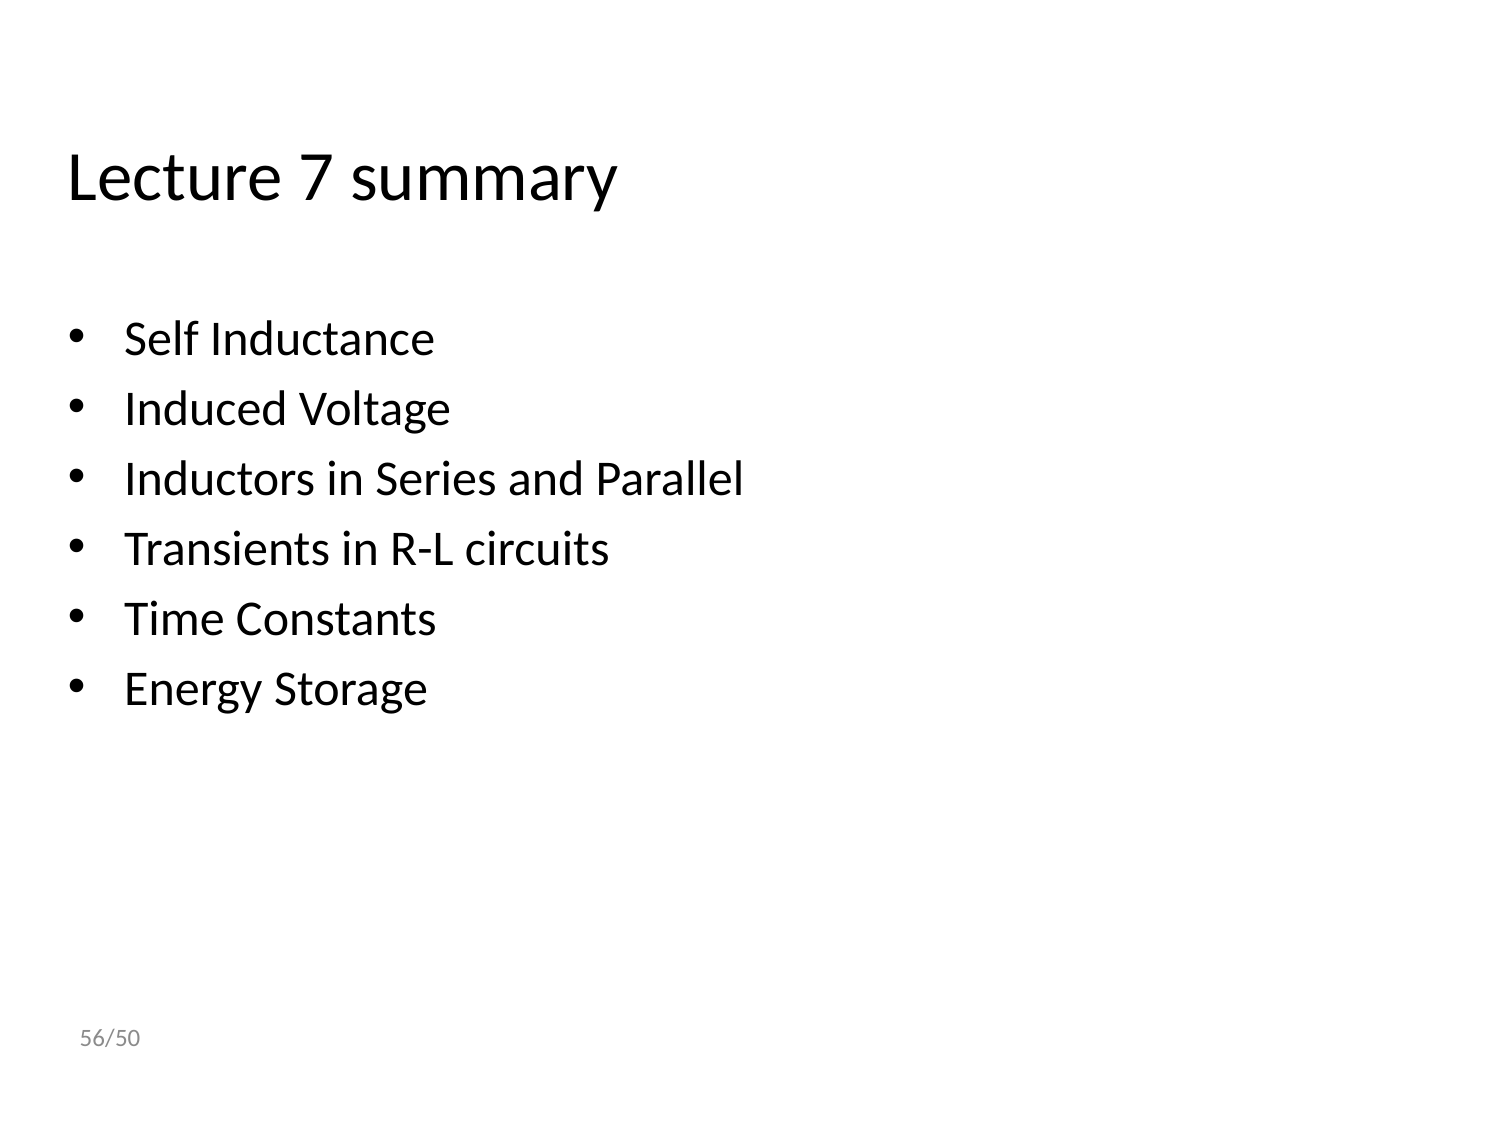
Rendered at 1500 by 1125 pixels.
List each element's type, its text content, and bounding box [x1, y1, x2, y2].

list Self Inductance Induced Voltage Inductors in Series and Parallel Transients in R-L circuits Time Constants Energy Storage [52, 227, 1370, 837]
title Lecture 7 summary [52, 115, 1326, 227]
slide_number 56/50 [64, 1006, 415, 1067]
